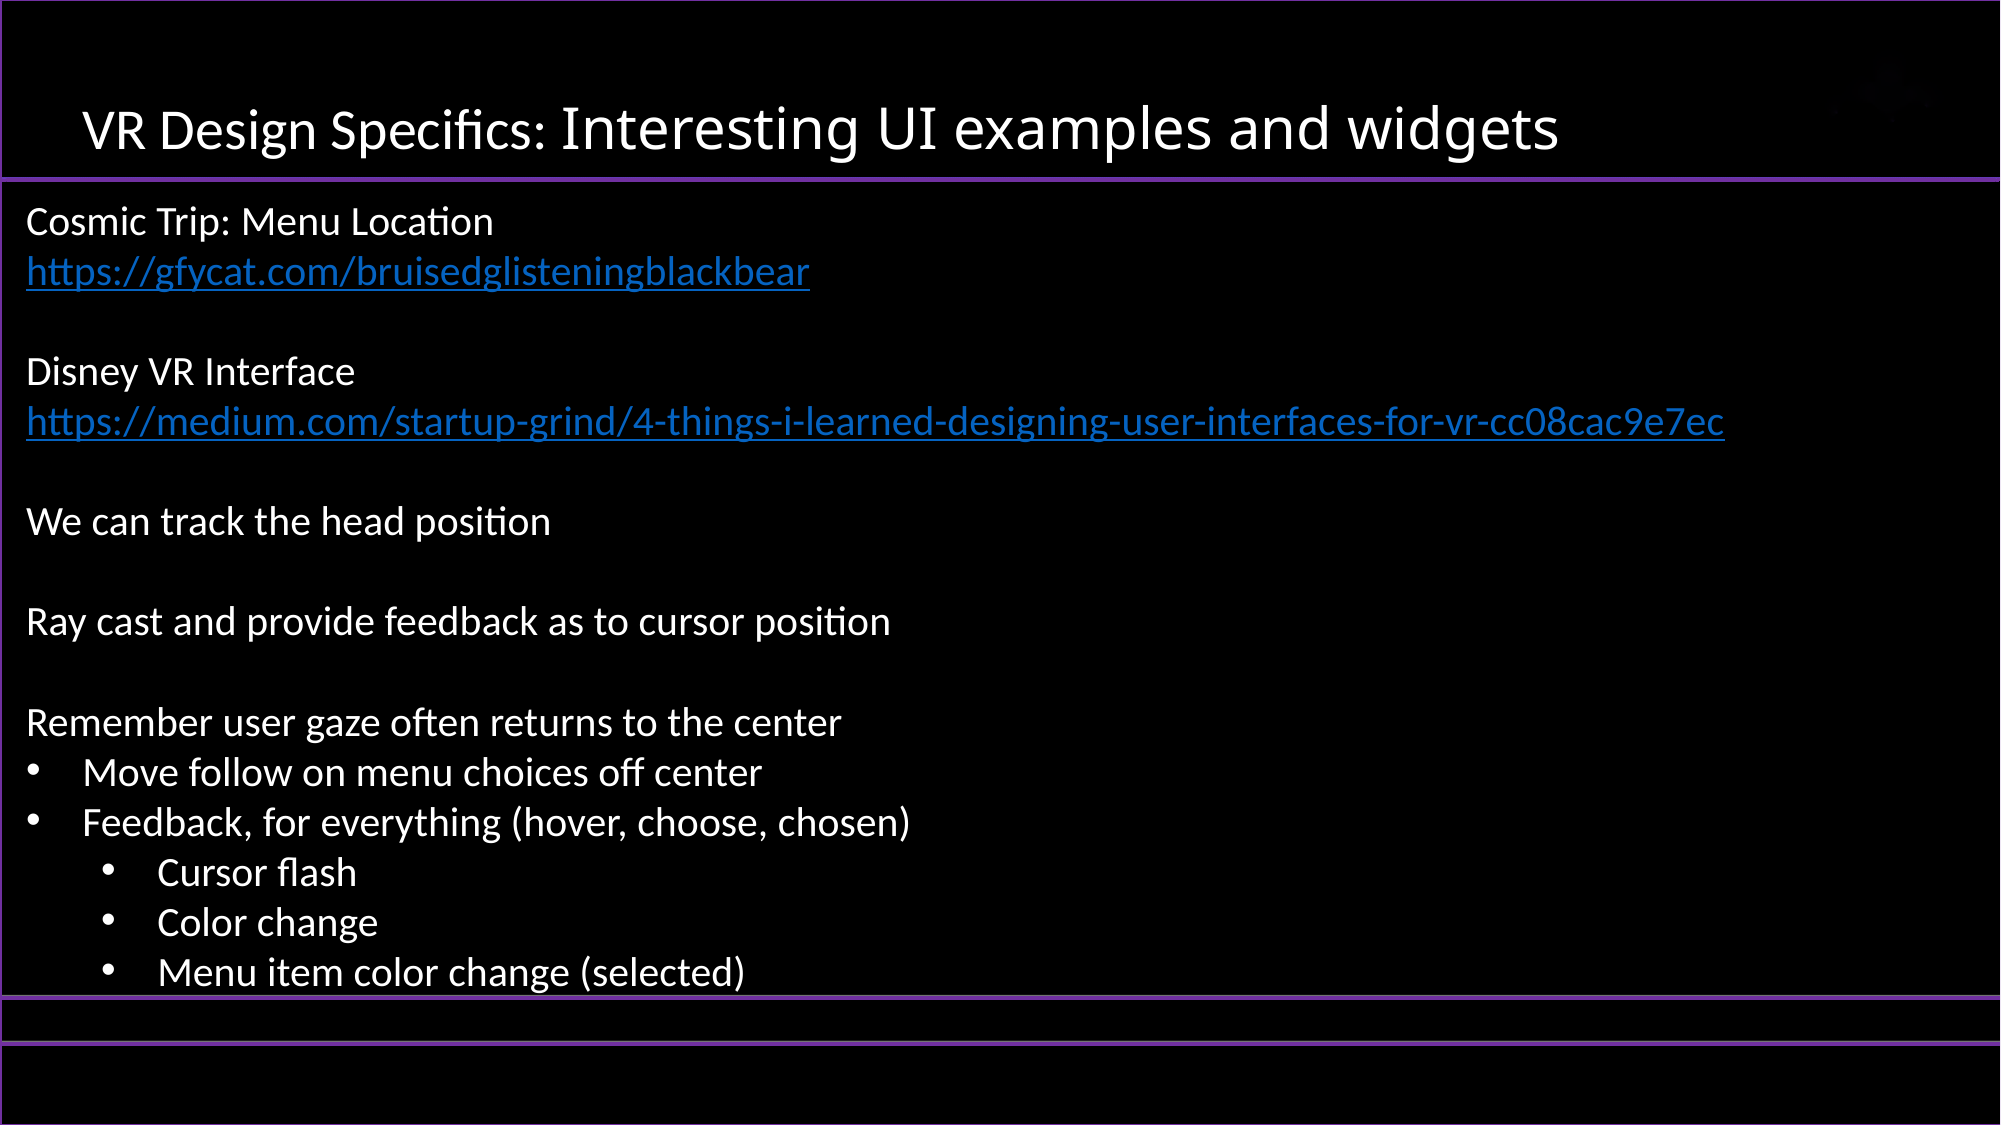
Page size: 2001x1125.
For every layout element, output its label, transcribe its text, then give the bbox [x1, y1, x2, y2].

title VR Design Specifics: Interesting UI examples and widgets [67, 45, 1793, 170]
picture [0, 0, 2001, 1125]
text_box Cosmic Trip: Menu Location https://gfycat.com/bruisedglisteningblackbear Disney VR Interface https://medium.com/startup-grind/4-things-i-learned-designing-user-interfaces-for-vr-cc08cac9e7ec We can track the head position Ray cast and provide feedback as to cursor position Remember user gaze often returns to the center Move follow on menu choices off center Feedback, for everything (hover, choose, chosen) Cursor flash Color change Menu item color change (selected) [11, 186, 1741, 1052]
